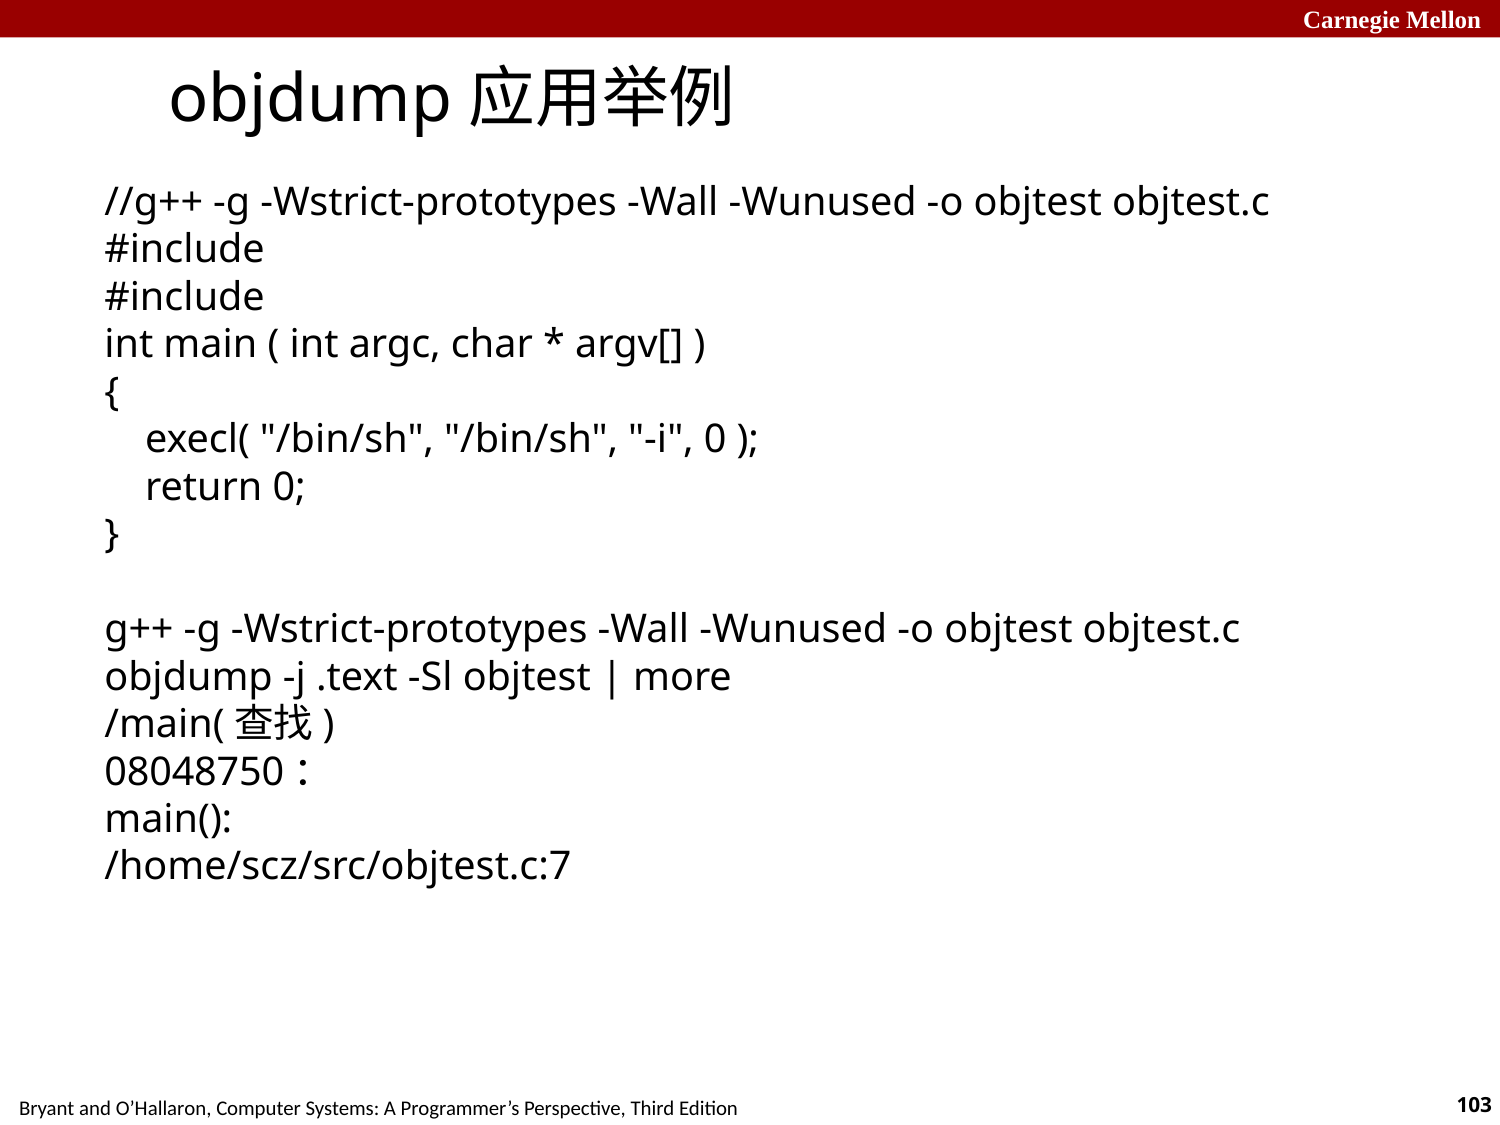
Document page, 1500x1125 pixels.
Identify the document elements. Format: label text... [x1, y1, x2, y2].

text_box //g++ -g -Wstrict-prototypes -Wall -Wunused -o objtest objtest.c #include #include int main ( int argc, char * argv[] ) { execl( "/bin/sh", "/bin/sh", "-i", 0 ); return 0; } g++ -g -Wstrict-prototypes -Wall -Wunused -o objtest objtest.c objdump -j .text -Sl objtest | more /main(查找) 08048750： main(): /home/scz/src/objtest.c:7 [92, 169, 1338, 894]
text_box objdump应用举例 [111, 49, 792, 141]
